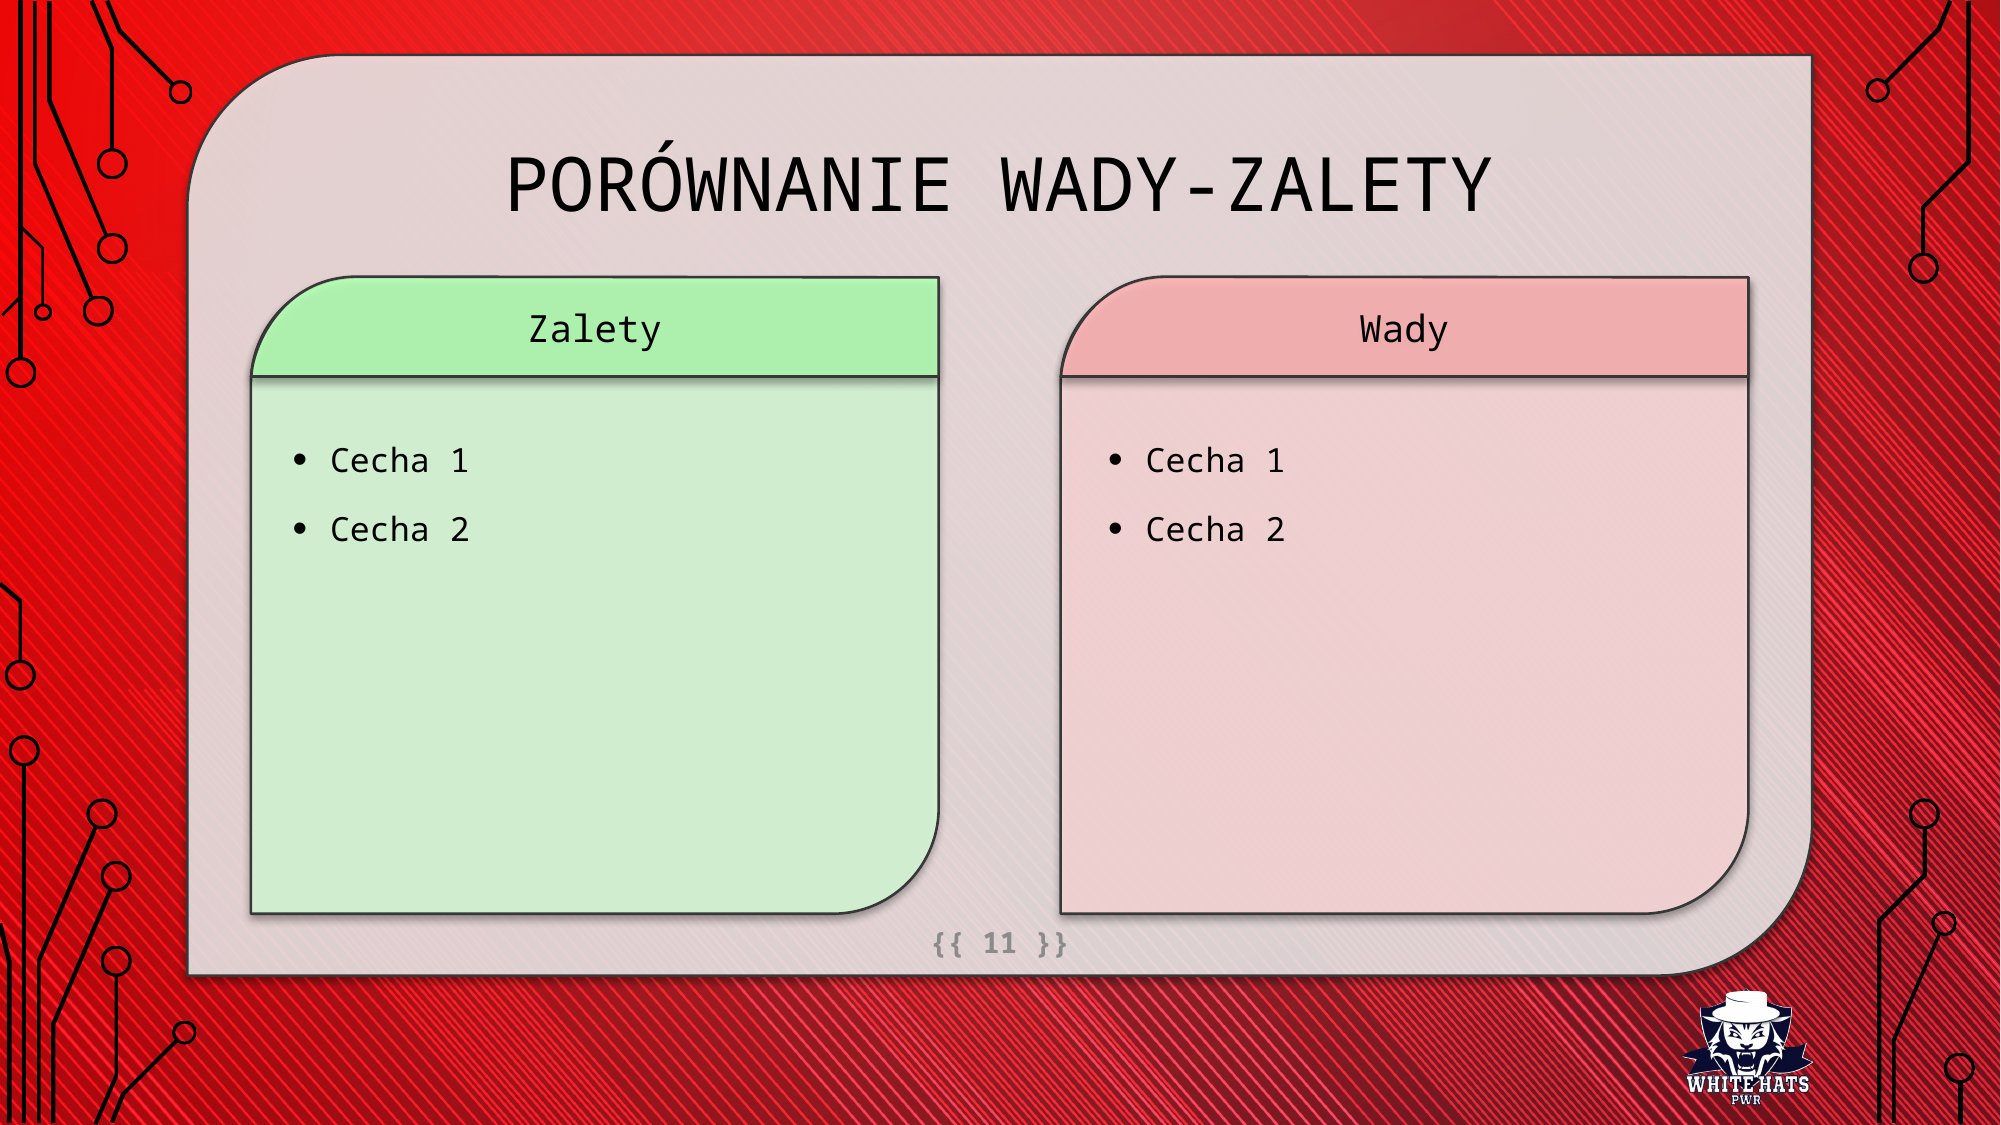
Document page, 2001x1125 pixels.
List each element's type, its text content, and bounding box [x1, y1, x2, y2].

text_box Cecha 1 Cecha 2 [1093, 423, 1717, 875]
picture [1675, 983, 1822, 1113]
text_box Wady [1059, 275, 1750, 379]
text_box Cecha 1 Cecha 2 [277, 423, 913, 861]
title Porównanie Wady-Zalety [250, 101, 1749, 274]
text_box [249, 388, 940, 916]
text_box [1059, 388, 1750, 916]
text_box [185, 53, 1814, 977]
text_box Zalety [249, 275, 940, 379]
text_box {{ 11 }} [907, 913, 1092, 974]
